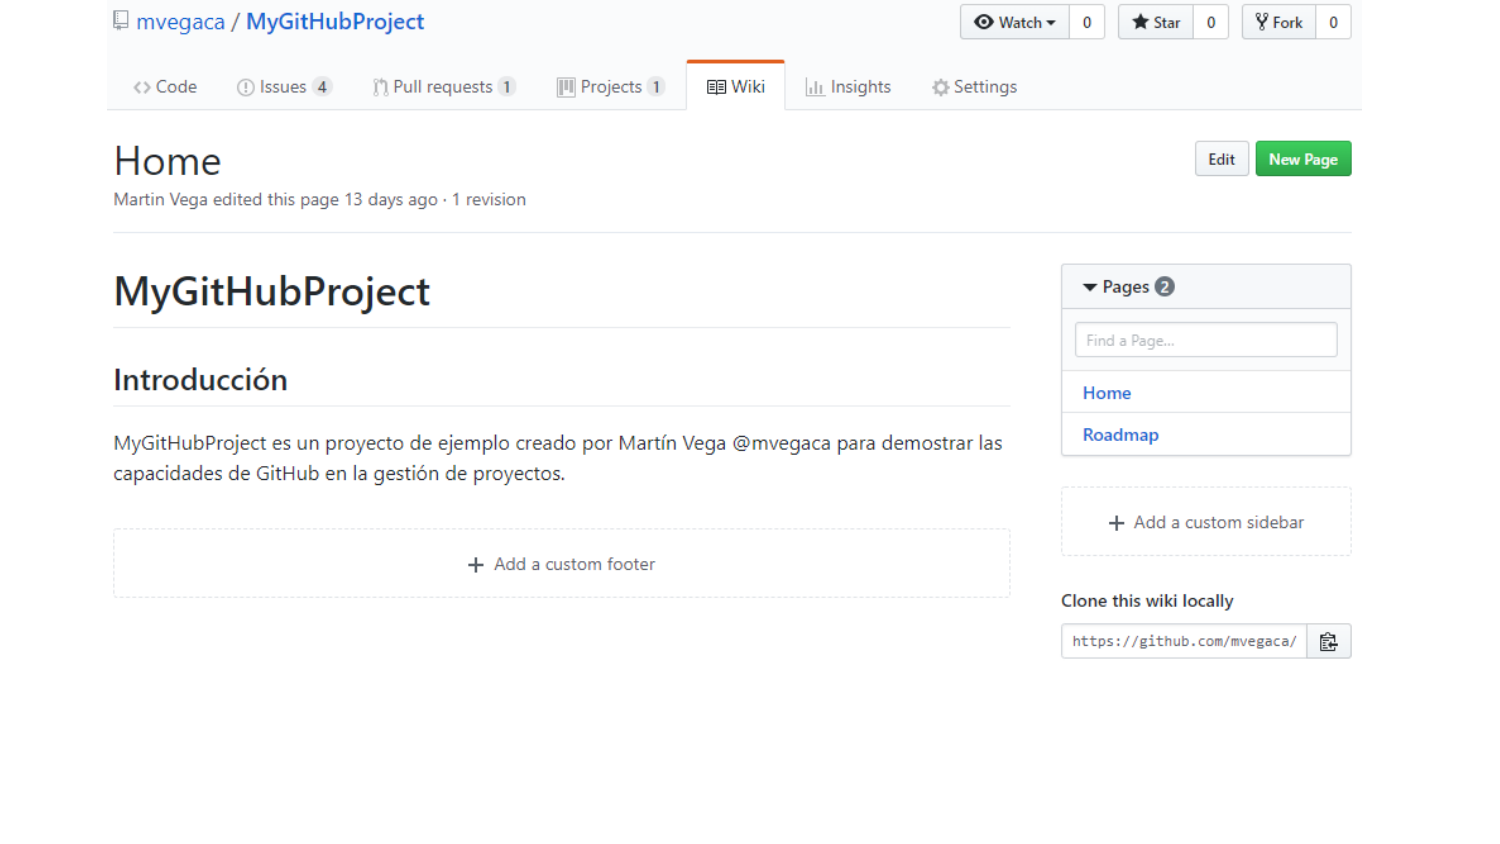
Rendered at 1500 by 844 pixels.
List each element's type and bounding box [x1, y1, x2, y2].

picture [106, 0, 1363, 693]
